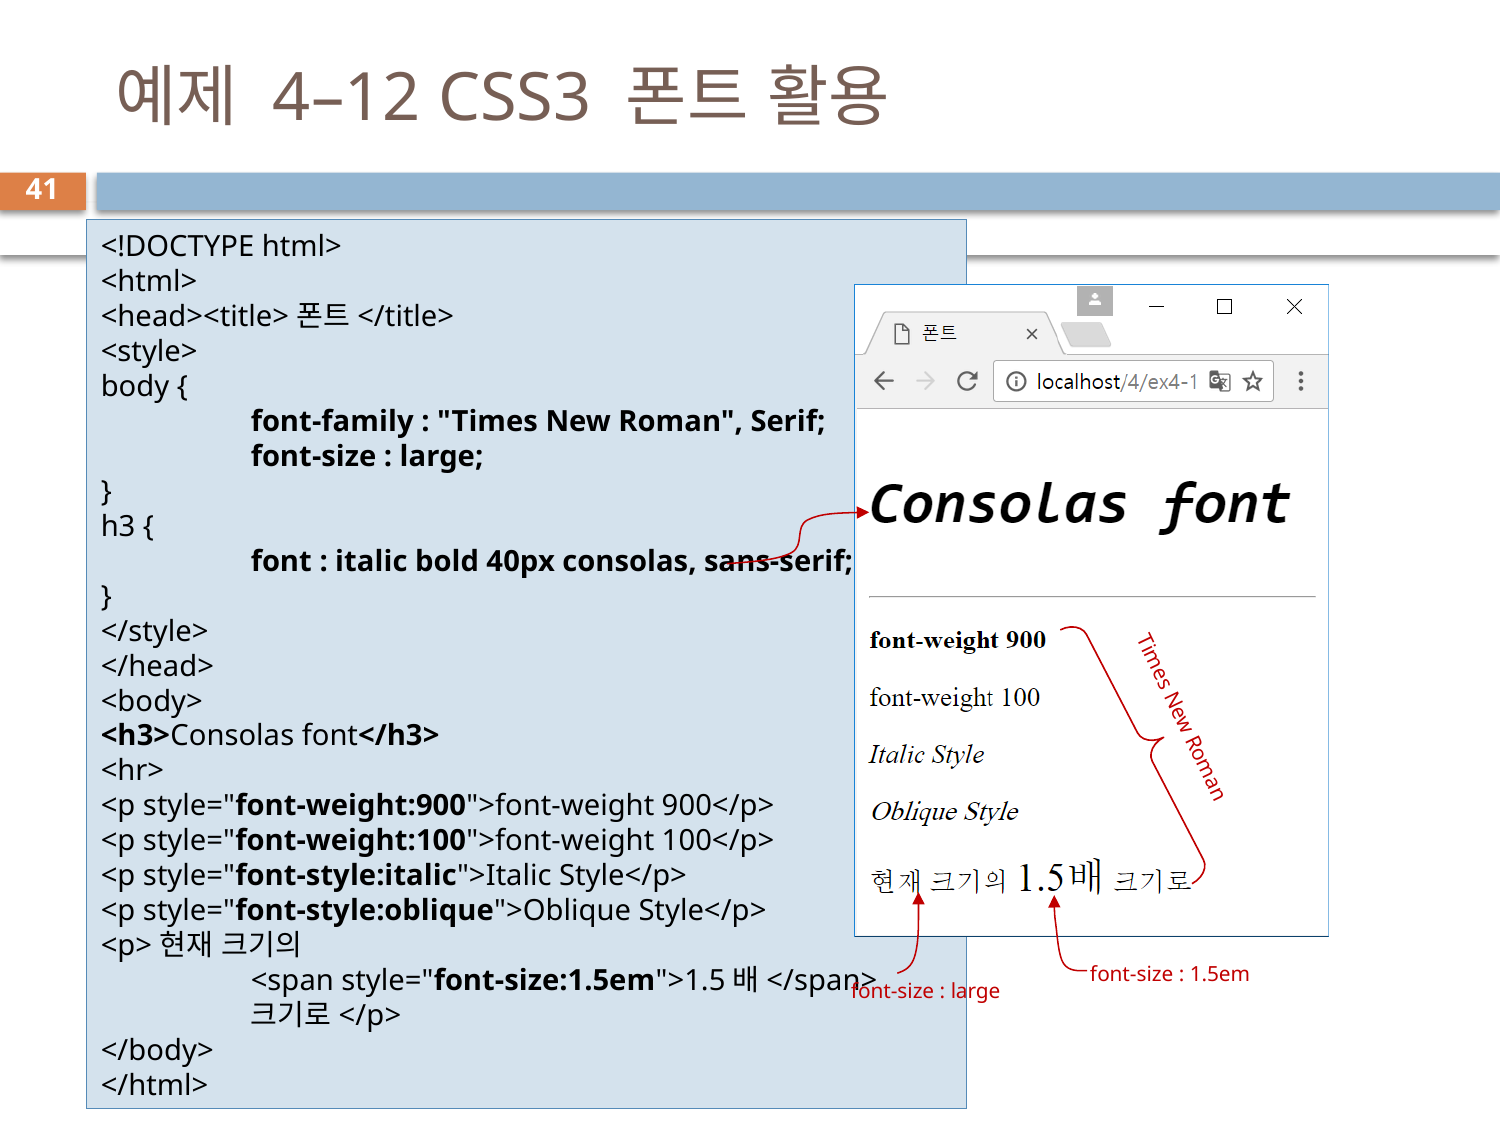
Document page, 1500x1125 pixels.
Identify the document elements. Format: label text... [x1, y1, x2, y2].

text_box font-size : 1.5em [1075, 953, 1266, 993]
slide_number 41 [0, 170, 87, 211]
title 예제 4–12 CSS3 폰트 활용 [100, 37, 1438, 149]
text_box <!DOCTYPE html> <html> <head><title>폰트</title> <style> body { font-family : "Times New Roman", Serif; font-size : large; } h3 { font : italic bold 40px consolas, sans-serif; } </style> </head> <body> <h3>Consolas font</h3> <hr> <p style="font-weight:900">font-weight 900</p> <p style="font-weight:100">font-weight 100</p> <p style="font-style:italic">Italic Style</p> <p style="font-style:oblique">Oblique Style</p> <p>현재 크기의 <span style="font-size:1.5em">1.5배</span> 크기로</p> </body> </html> [86, 219, 967, 1109]
text_box font-size : large [836, 970, 1016, 1011]
text_box [1056, 947, 1080, 972]
text_box [726, 511, 848, 566]
picture [853, 284, 1329, 937]
text_box [898, 947, 919, 970]
